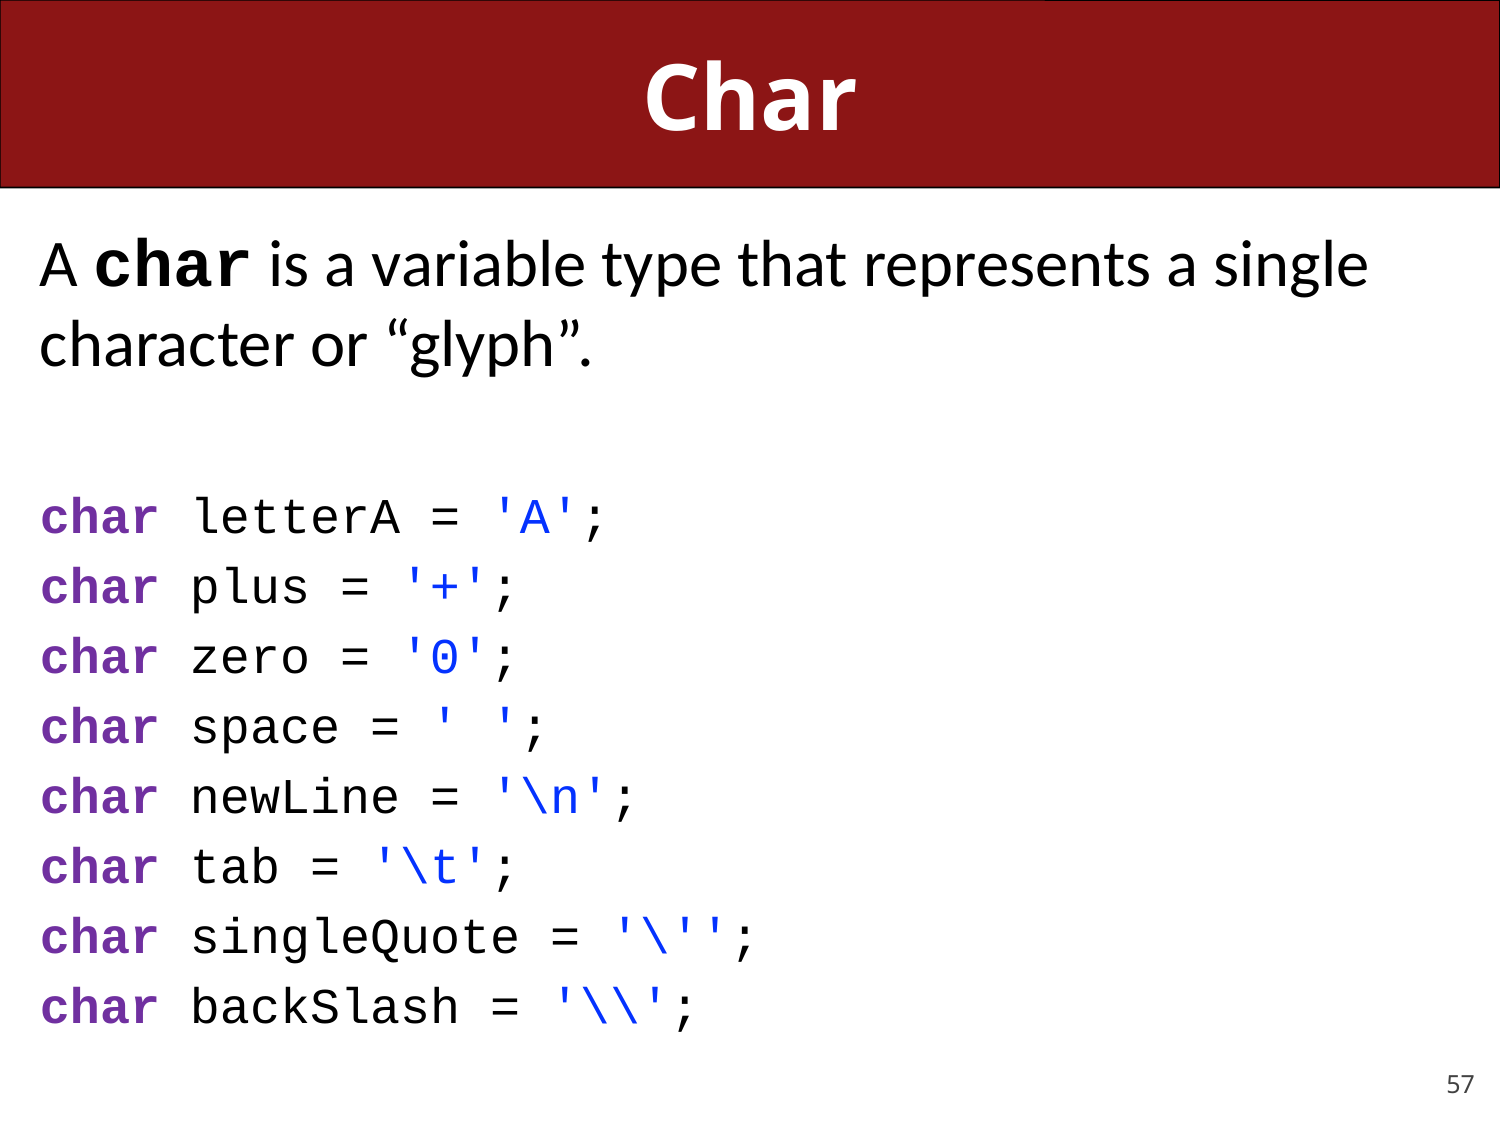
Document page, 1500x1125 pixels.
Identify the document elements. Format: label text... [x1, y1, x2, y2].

title Char [75, 0, 1425, 188]
list A char is a variable type that represents a single character or “glyph”. char letterA = 'A'; char plus = '+'; char zero = '0'; char space = ' '; char newLine = '\n'; char tab = '\t'; char singleQuote = '\''; char backSlash = '\\'; [24, 212, 1475, 1063]
